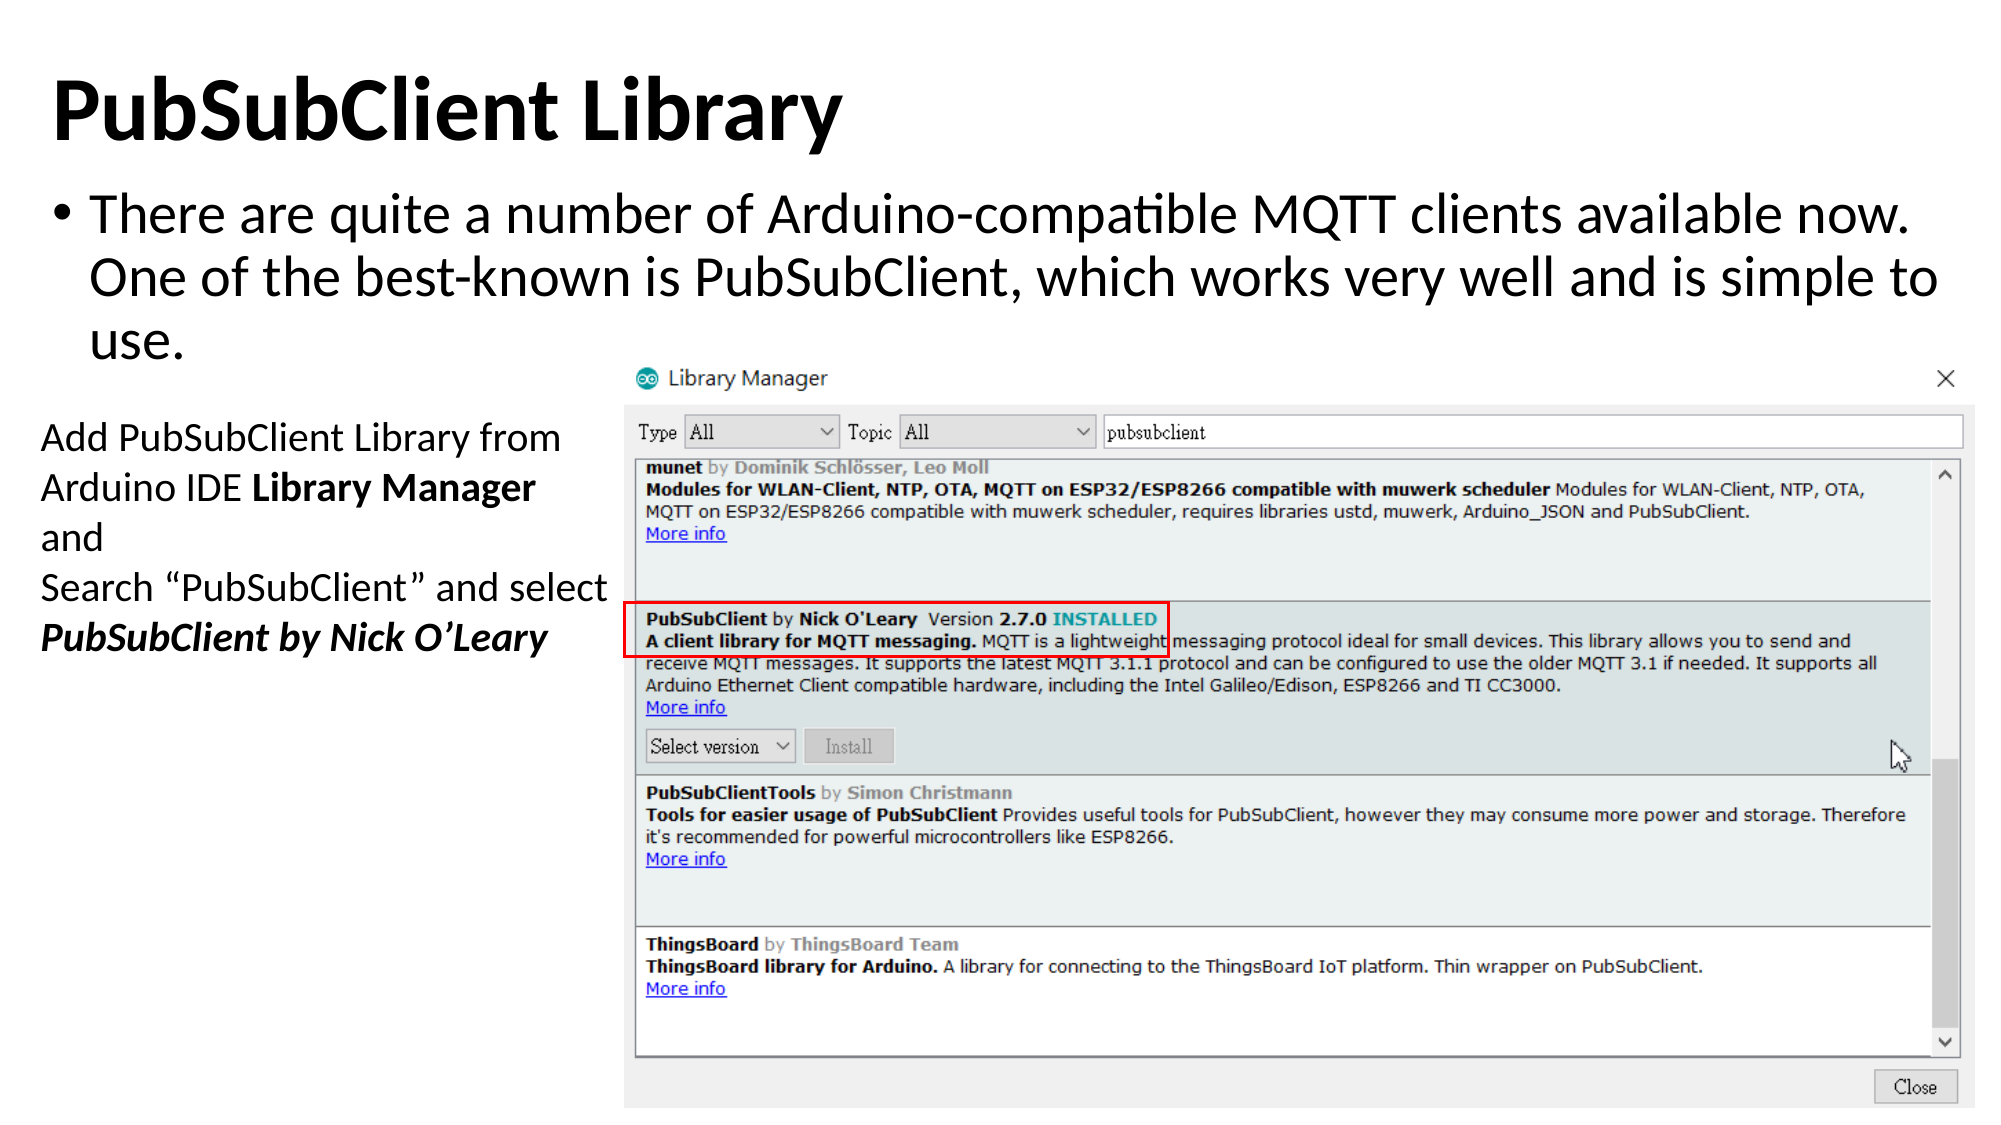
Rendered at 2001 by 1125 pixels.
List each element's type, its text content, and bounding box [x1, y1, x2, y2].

title PubSubClient Library [37, 32, 1969, 175]
text_box Add PubSubClient Library from Arduino IDE Library Manager and Search “PubSubClient” and select PubSubClient by Nick O’Leary [25, 402, 624, 668]
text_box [624, 358, 1975, 1108]
list There are quite a number of Arduino-compatible MQTT clients available now. One of the best-known is PubSubClient, which works very well and is simple to use. [37, 175, 1969, 387]
